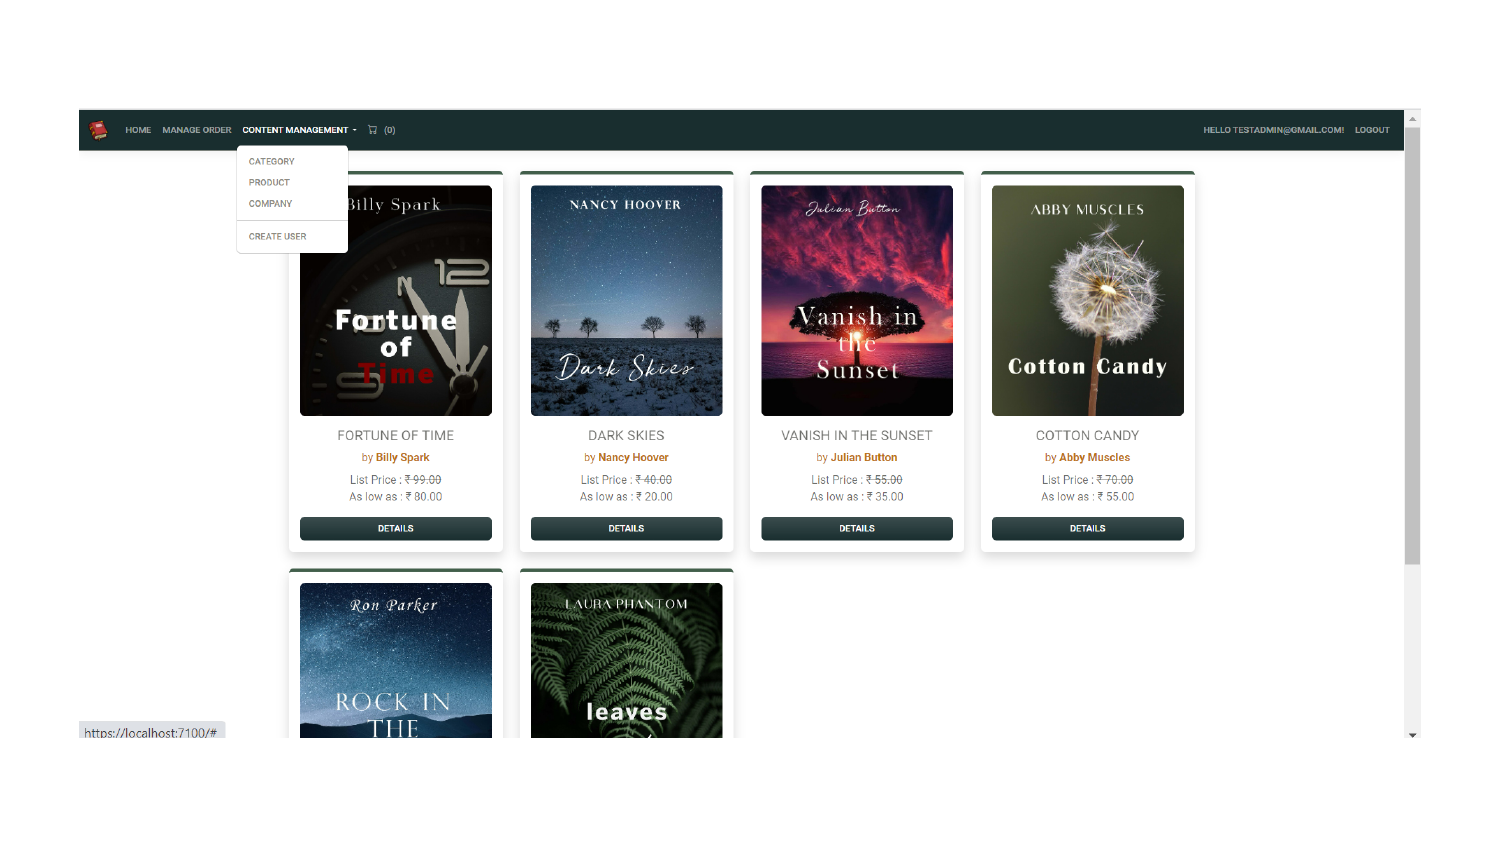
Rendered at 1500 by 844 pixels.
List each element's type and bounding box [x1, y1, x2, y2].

picture [79, 106, 1421, 738]
